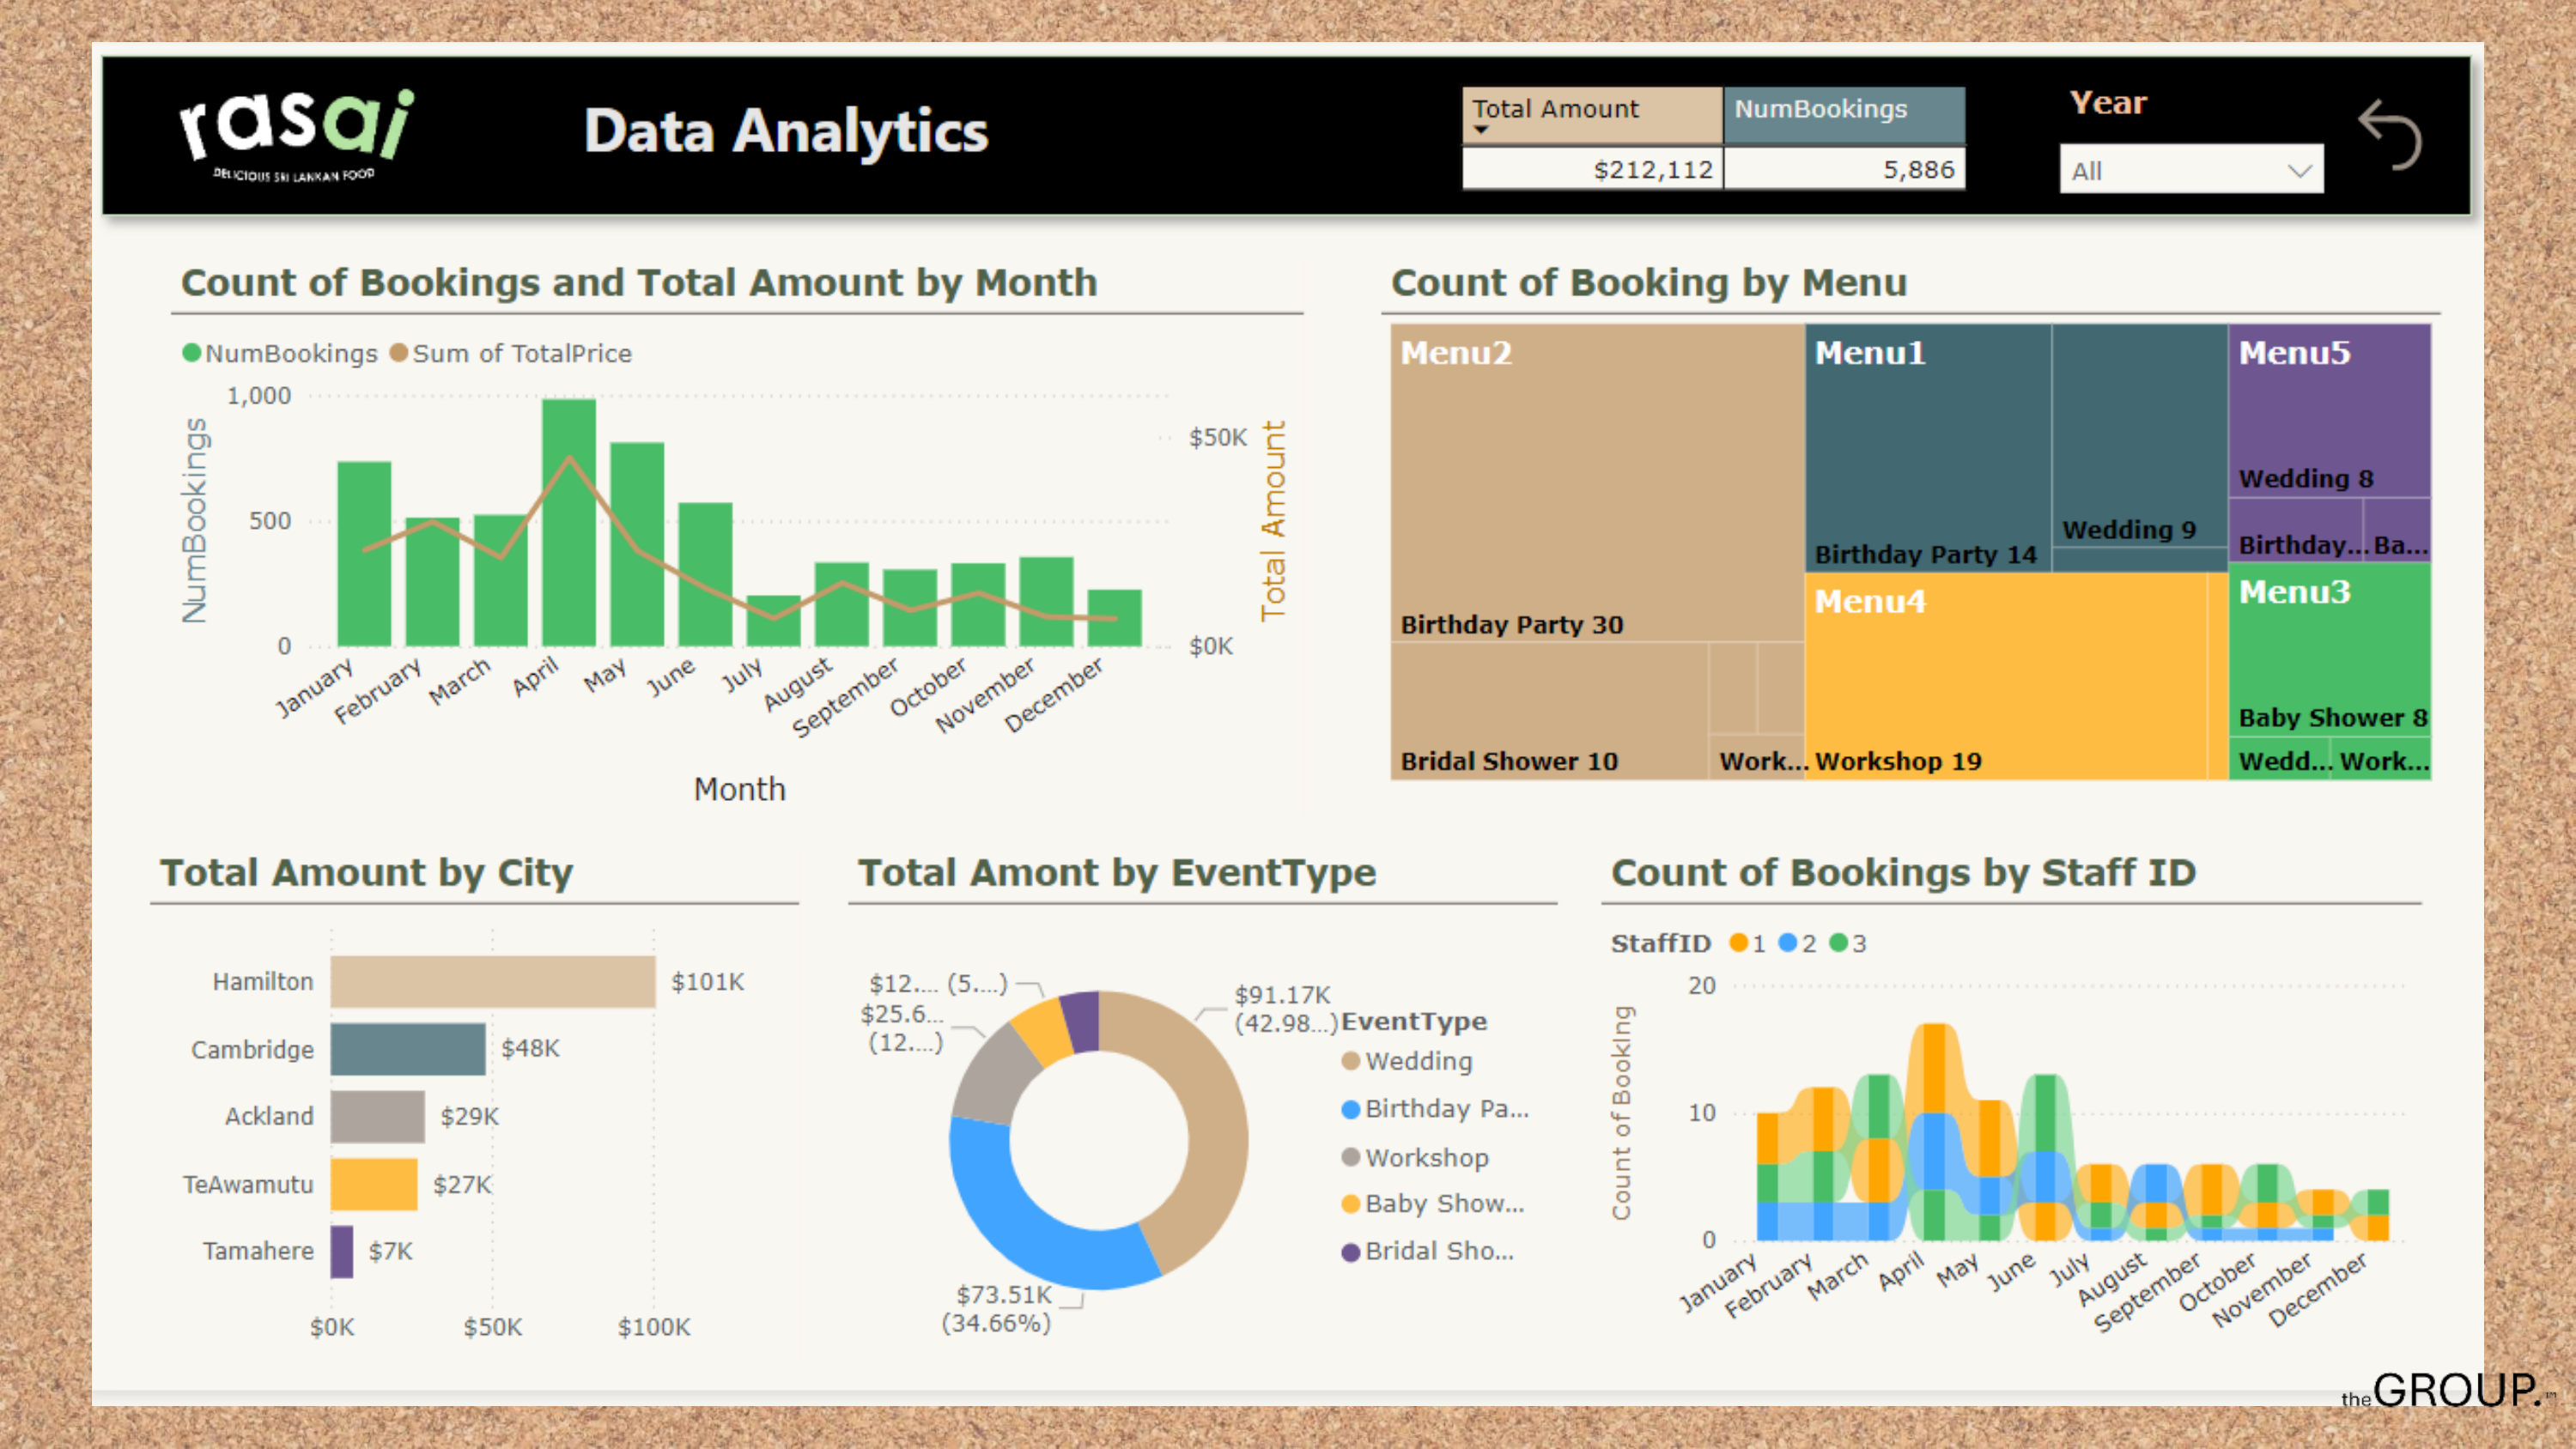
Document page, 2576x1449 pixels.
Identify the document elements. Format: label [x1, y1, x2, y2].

picture [92, 42, 2576, 1449]
text_box [0, 0, 2576, 1449]
